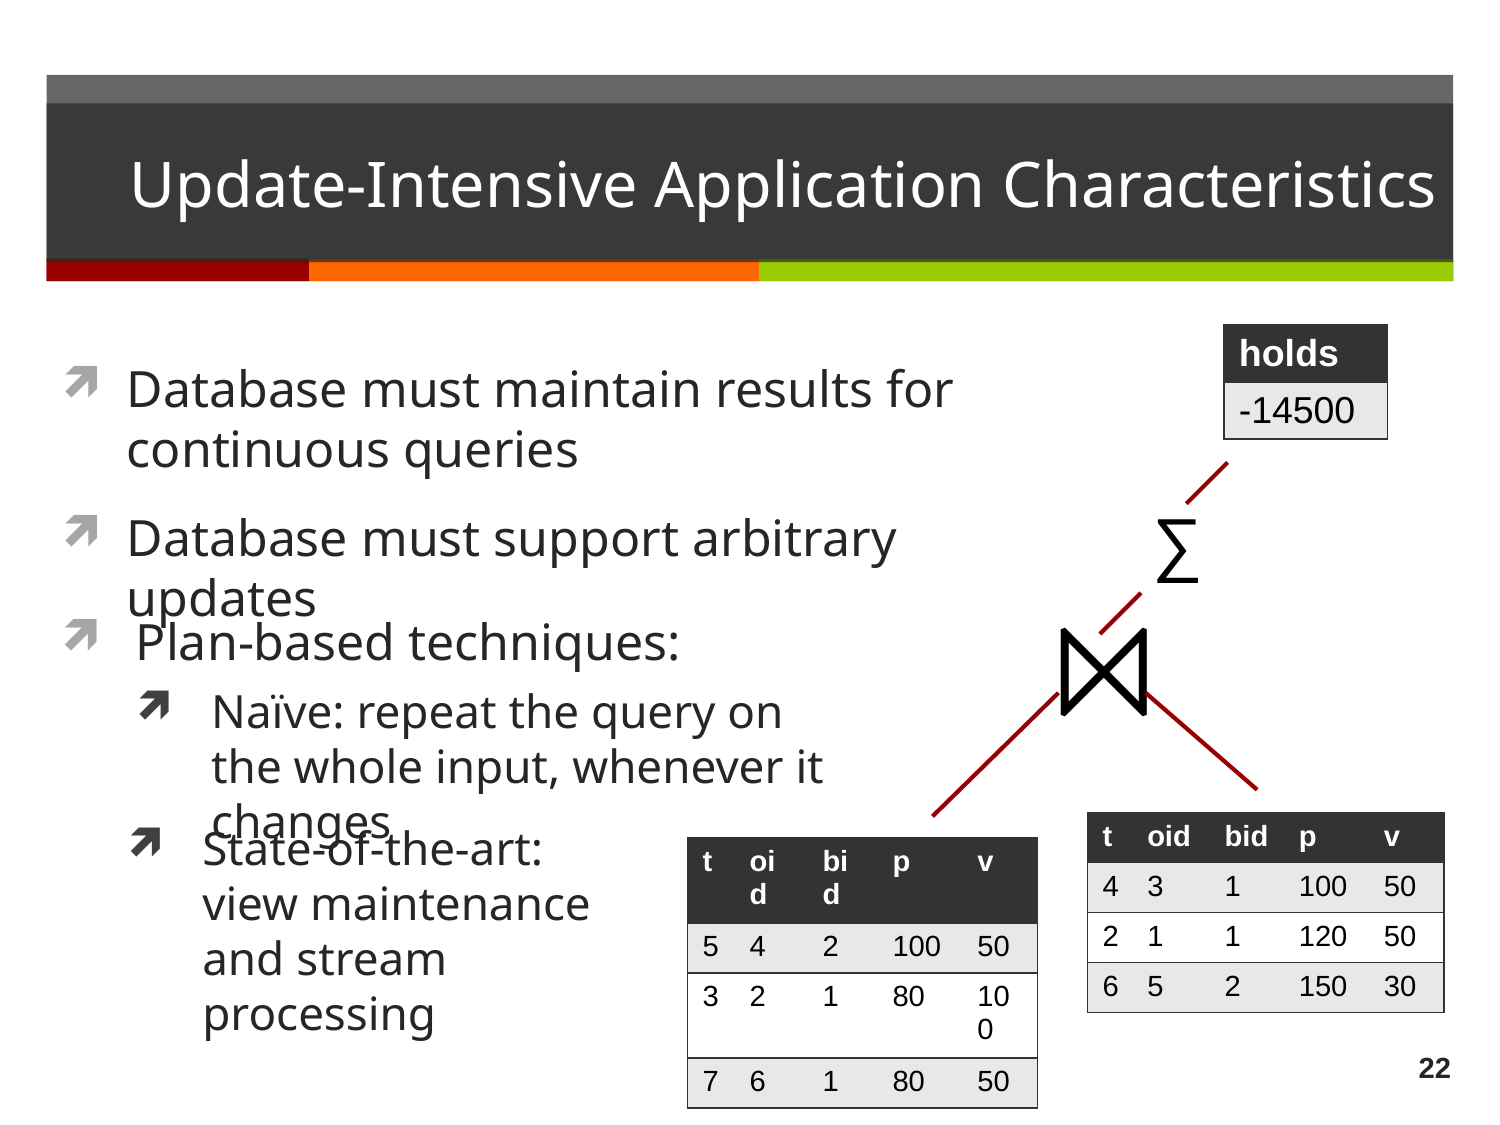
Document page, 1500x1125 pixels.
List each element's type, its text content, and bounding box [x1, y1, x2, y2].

table_cell 100 [1284, 863, 1369, 912]
table_cell 1 [1210, 913, 1284, 962]
table_cell 6 [735, 1059, 807, 1107]
table_header t [1088, 813, 1132, 862]
table_cell 5 [688, 924, 735, 972]
table_cell 2 [807, 924, 877, 972]
text_box ∑ [1137, 490, 1219, 590]
table_header v [962, 839, 1037, 922]
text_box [931, 692, 1059, 817]
table_cell 1 [1210, 863, 1284, 912]
table_header bid [807, 839, 877, 922]
list Database must maintain results for continuous queries Database must support arbitrary updates [46, 349, 1038, 829]
table_header t [688, 839, 735, 922]
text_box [1185, 461, 1228, 505]
table_cell 100 [962, 974, 1037, 1057]
table_cell -14500 [1225, 383, 1387, 438]
table_cell 80 [877, 1059, 962, 1107]
title Update-Intensive Application Characteristics [46, 103, 1454, 263]
table_cell 120 [1284, 913, 1369, 962]
table_cell 50 [1369, 913, 1443, 962]
text_box ⨝ [1040, 589, 1168, 740]
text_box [1145, 692, 1258, 791]
table_cell 1 [807, 974, 877, 1057]
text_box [1099, 592, 1142, 635]
table_cell 100 [877, 924, 962, 972]
text_box Plan-based techniques: Naïve: repeat the query on the whole input, whenever it changes [46, 603, 863, 901]
table_cell 2 [735, 974, 807, 1057]
table_cell 3 [688, 974, 735, 1057]
table_cell 150 [1284, 963, 1369, 1012]
table_cell 4 [1088, 863, 1132, 912]
table_cell 4 [735, 924, 807, 972]
table_cell 50 [962, 1059, 1037, 1107]
table_cell 30 [1369, 963, 1443, 1012]
table_cell 2 [1088, 913, 1132, 962]
table_header bid [1210, 813, 1284, 862]
text_box State-of-the-art: view maintenance and stream processing [37, 812, 650, 1093]
table_header oid [1132, 813, 1210, 862]
table_cell 5 [1132, 963, 1210, 1012]
table_header v [1369, 813, 1443, 862]
table_header p [1284, 813, 1369, 862]
table_cell 2 [1210, 963, 1284, 1012]
table_cell 1 [1132, 913, 1210, 962]
table_header p [877, 839, 962, 922]
table_cell 80 [877, 974, 962, 1057]
table_cell 3 [1132, 863, 1210, 912]
table_header oid [735, 839, 807, 922]
table_header holds [1225, 326, 1387, 381]
table_cell 1 [807, 1059, 877, 1107]
table_cell 50 [1369, 863, 1443, 912]
table_cell 6 [1088, 963, 1132, 1012]
table_cell 50 [962, 924, 1037, 972]
table_cell 7 [688, 1059, 735, 1107]
